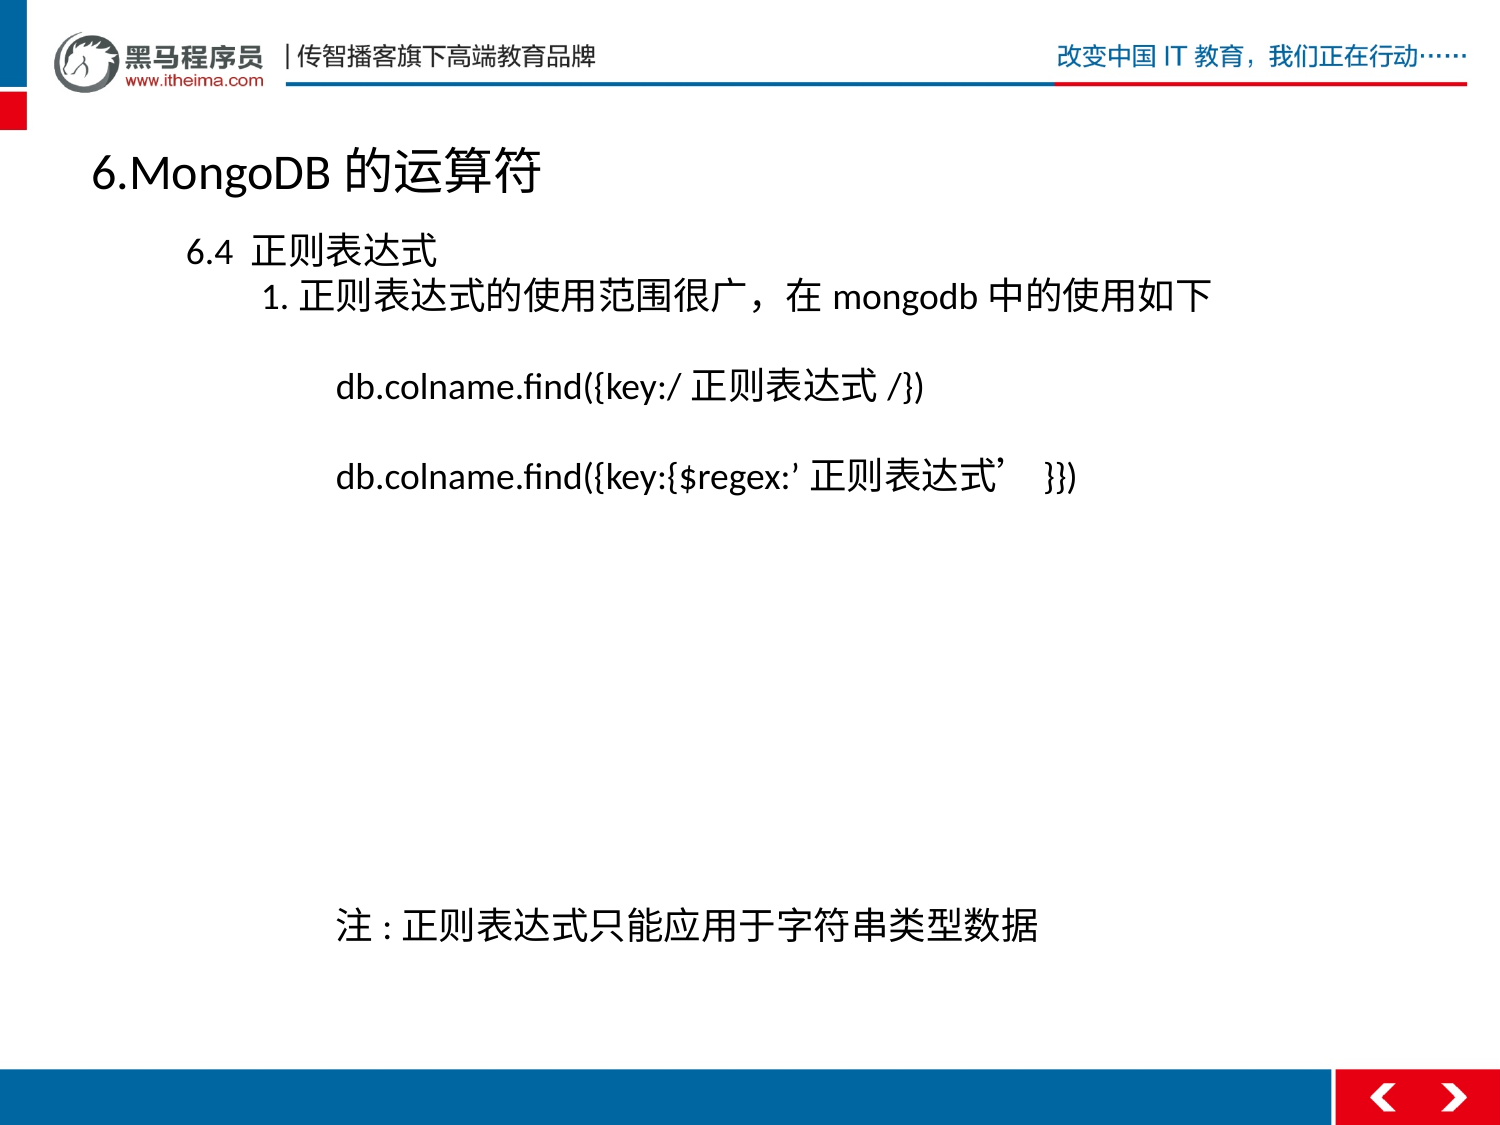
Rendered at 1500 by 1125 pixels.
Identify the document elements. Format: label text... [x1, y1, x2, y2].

picture [0, 0, 1500, 1125]
text_box 6.MongoDB的运算符 [76, 132, 1427, 208]
text_box 6.4 正则表达式 1.正则表达式的使用范围很广，在mongodb中的使用如下 db.colname.find({key:/正则表达式/}) db.colname.find({key:{$regex:’正则表达式’}}) 注:正则表达式只能应用于字符串类型数据 [171, 219, 1400, 1000]
